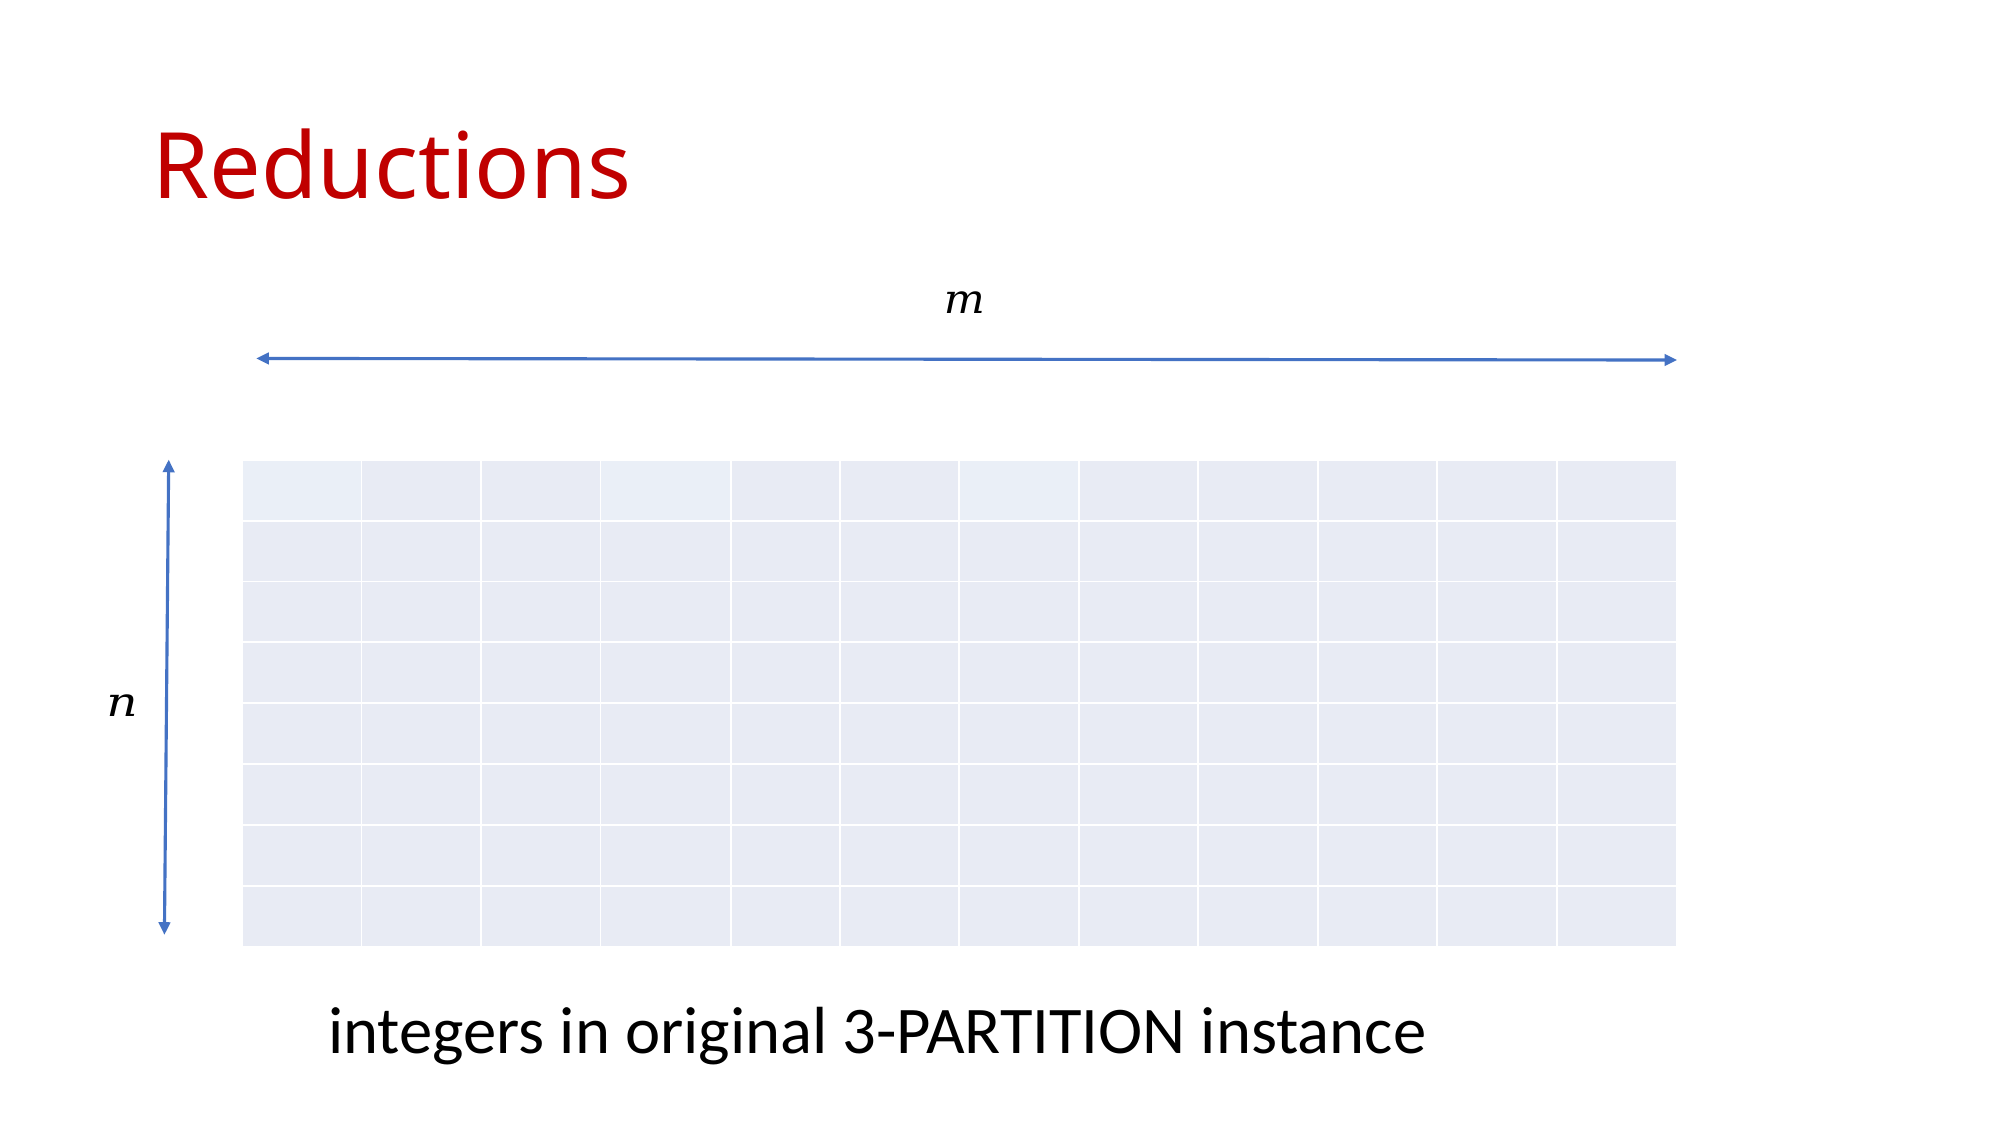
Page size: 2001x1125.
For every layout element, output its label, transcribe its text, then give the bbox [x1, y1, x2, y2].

table_cell [601, 765, 730, 824]
table_cell [732, 887, 839, 946]
table_cell [1438, 765, 1556, 824]
table_cell [1080, 522, 1197, 581]
table_cell [1558, 826, 1676, 885]
table_cell [601, 582, 730, 641]
table_cell [1319, 826, 1436, 885]
table_cell [1199, 704, 1317, 763]
table_header [732, 461, 839, 520]
table_cell [362, 826, 480, 885]
table_header [1558, 461, 1676, 520]
table_cell [1558, 582, 1676, 641]
table_cell [960, 765, 1078, 824]
table_cell [601, 826, 730, 885]
table_header [1080, 461, 1197, 520]
table_cell [1438, 826, 1556, 885]
table_cell [1319, 522, 1436, 581]
table_cell [482, 887, 600, 946]
table_cell [1199, 522, 1317, 581]
table_cell [1199, 643, 1317, 702]
table_cell [482, 704, 600, 763]
table_cell [841, 887, 958, 946]
table_cell [362, 887, 480, 946]
table_cell [841, 826, 958, 885]
table_cell [482, 643, 600, 702]
table_header [1199, 461, 1317, 520]
table_cell [1080, 765, 1197, 824]
table_cell [1080, 887, 1197, 946]
table_cell [1319, 887, 1436, 946]
table_header [1319, 461, 1436, 520]
table_cell [243, 704, 361, 763]
table_cell [732, 643, 839, 702]
table_cell [1319, 704, 1436, 763]
table_cell [362, 765, 480, 824]
table_cell [1199, 765, 1317, 824]
table_cell [482, 582, 600, 641]
table_cell [243, 643, 361, 702]
table_cell [1438, 582, 1556, 641]
table_cell [1438, 643, 1556, 702]
table_cell [362, 582, 480, 641]
table_header [601, 461, 730, 520]
table_cell [243, 522, 361, 581]
table_cell [243, 765, 361, 824]
table_cell [960, 643, 1078, 702]
table_header [362, 461, 480, 520]
table_cell [1558, 765, 1676, 824]
table_cell [1558, 643, 1676, 702]
table_cell [1319, 643, 1436, 702]
table_cell [732, 826, 839, 885]
table_cell [1199, 826, 1317, 885]
table_cell [732, 704, 839, 763]
table_cell [243, 826, 361, 885]
table_cell [841, 765, 958, 824]
table_cell [1438, 887, 1556, 946]
table_cell [362, 704, 480, 763]
table_cell [362, 643, 480, 702]
table_cell [1438, 522, 1556, 581]
table_cell [1438, 704, 1556, 763]
table_cell [1080, 643, 1197, 702]
table_cell [1199, 582, 1317, 641]
table_cell [1558, 887, 1676, 946]
table_cell [960, 887, 1078, 946]
table_cell [482, 826, 600, 885]
table_cell [1080, 582, 1197, 641]
table_cell [960, 522, 1078, 581]
table_cell [362, 522, 480, 581]
title Reductions [137, 59, 1863, 278]
table_cell [960, 704, 1078, 763]
table_header [1438, 461, 1556, 520]
table_cell [1558, 522, 1676, 581]
table_cell [601, 704, 730, 763]
table_cell [841, 582, 958, 641]
table_cell [1199, 887, 1317, 946]
table_cell [482, 765, 600, 824]
table_cell [243, 887, 361, 946]
table_header [243, 461, 361, 520]
table_header [960, 461, 1078, 520]
table_cell [601, 887, 730, 946]
table_cell [841, 704, 958, 763]
table_cell [243, 582, 361, 641]
table_cell [1319, 582, 1436, 641]
table_header [841, 461, 958, 520]
table_cell [482, 522, 600, 581]
table_cell [841, 643, 958, 702]
table_cell [601, 643, 730, 702]
table_cell [1319, 765, 1436, 824]
table_cell [1558, 704, 1676, 763]
table_cell [601, 522, 730, 581]
table_cell [1080, 826, 1197, 885]
table_cell [841, 522, 958, 581]
table_cell [732, 522, 839, 581]
table_header [482, 461, 600, 520]
table_cell [960, 826, 1078, 885]
table_cell [960, 582, 1078, 641]
table_cell [732, 582, 839, 641]
table_cell [1080, 704, 1197, 763]
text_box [164, 459, 169, 935]
table_cell [732, 765, 839, 824]
